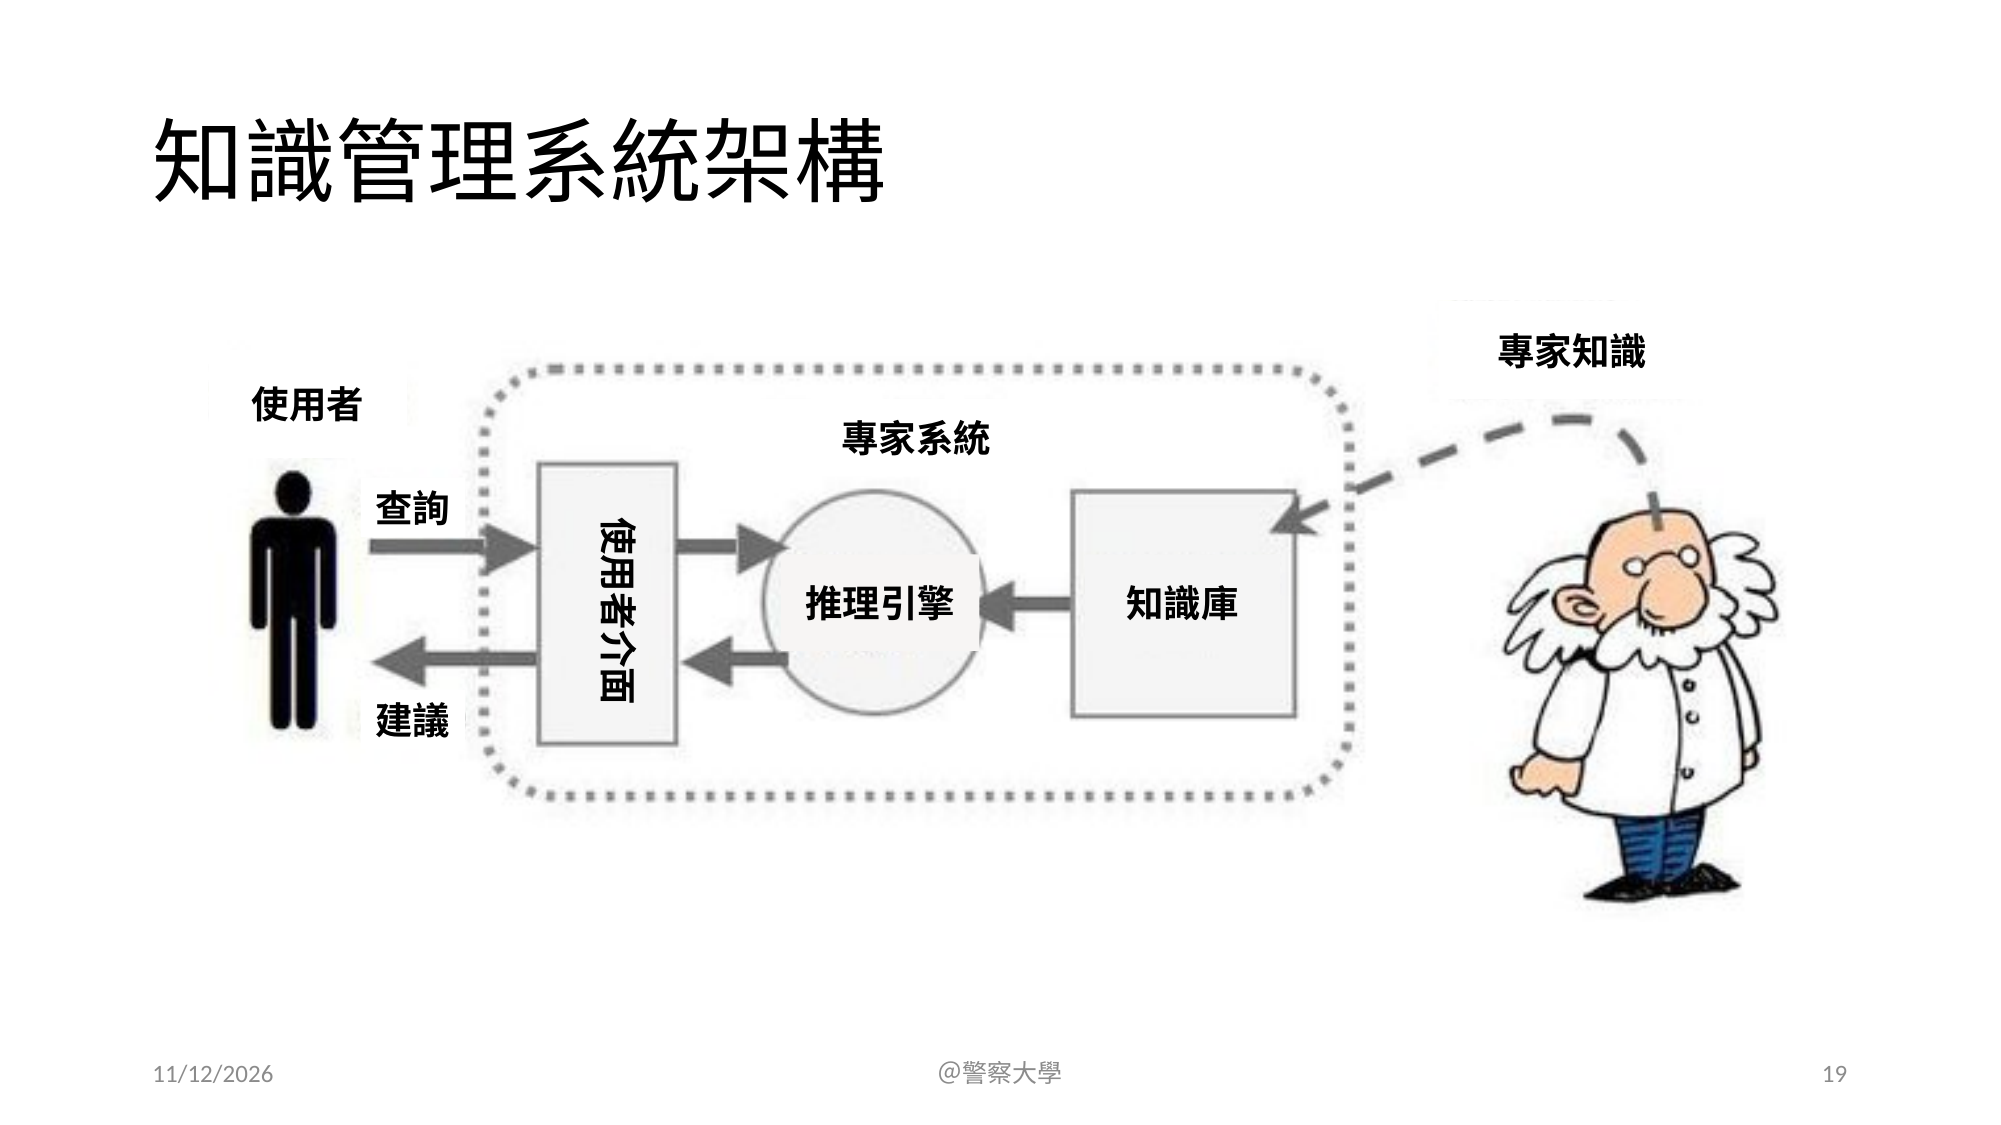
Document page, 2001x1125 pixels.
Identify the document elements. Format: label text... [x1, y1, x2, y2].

slide_number 19 [1412, 1042, 1863, 1103]
picture [208, 300, 1792, 922]
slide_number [137, 1042, 588, 1103]
title 知識管理系統架構 [137, 57, 1863, 275]
footer ＠警察大學 [662, 1042, 1338, 1103]
